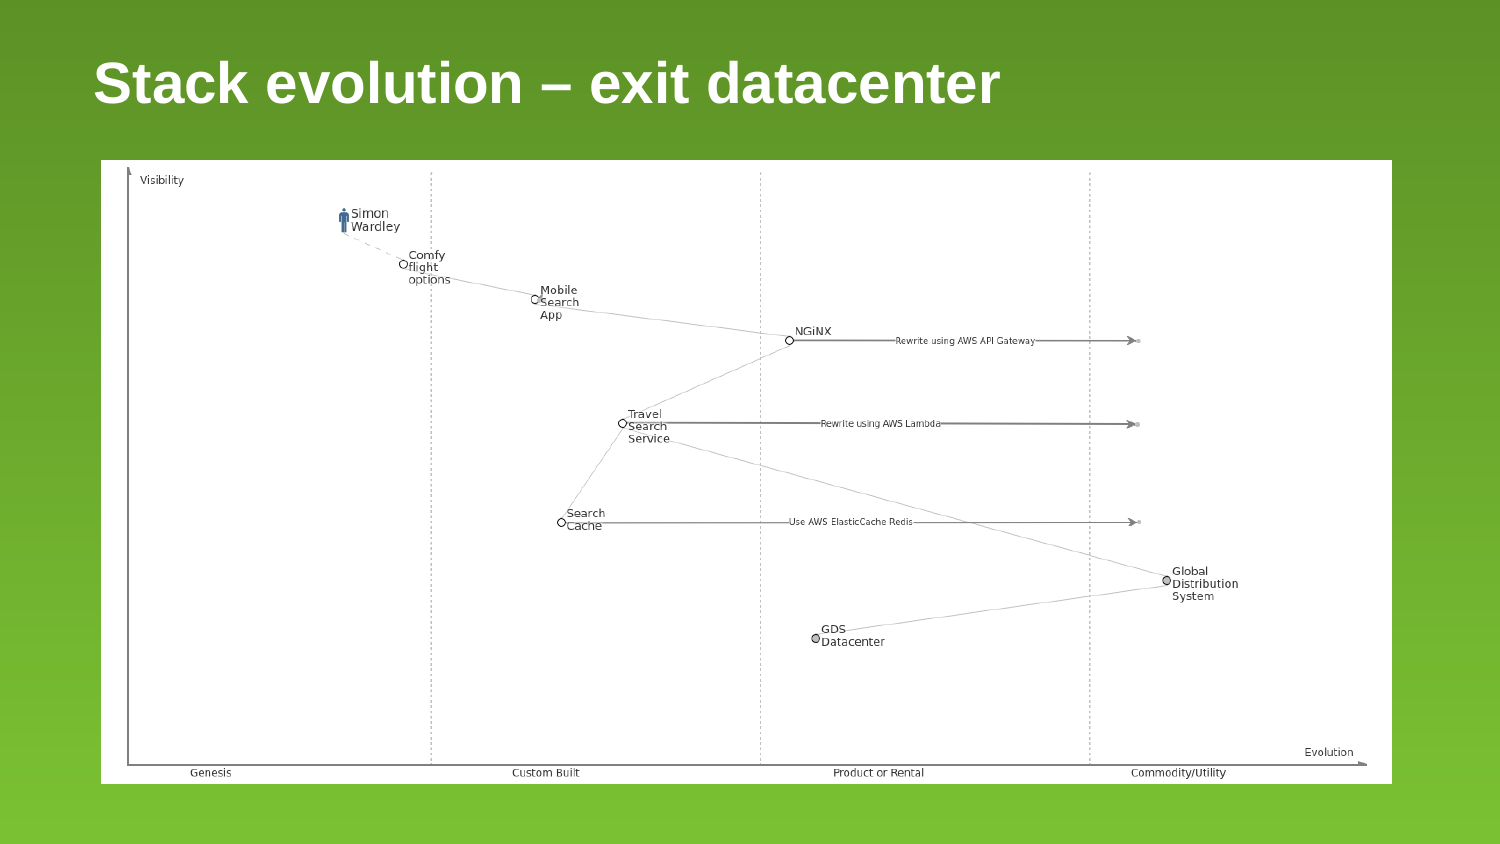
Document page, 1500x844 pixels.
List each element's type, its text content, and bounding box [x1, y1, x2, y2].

text_box Stack evolution – exit datacenter [78, 37, 1294, 198]
picture [100, 160, 1392, 784]
